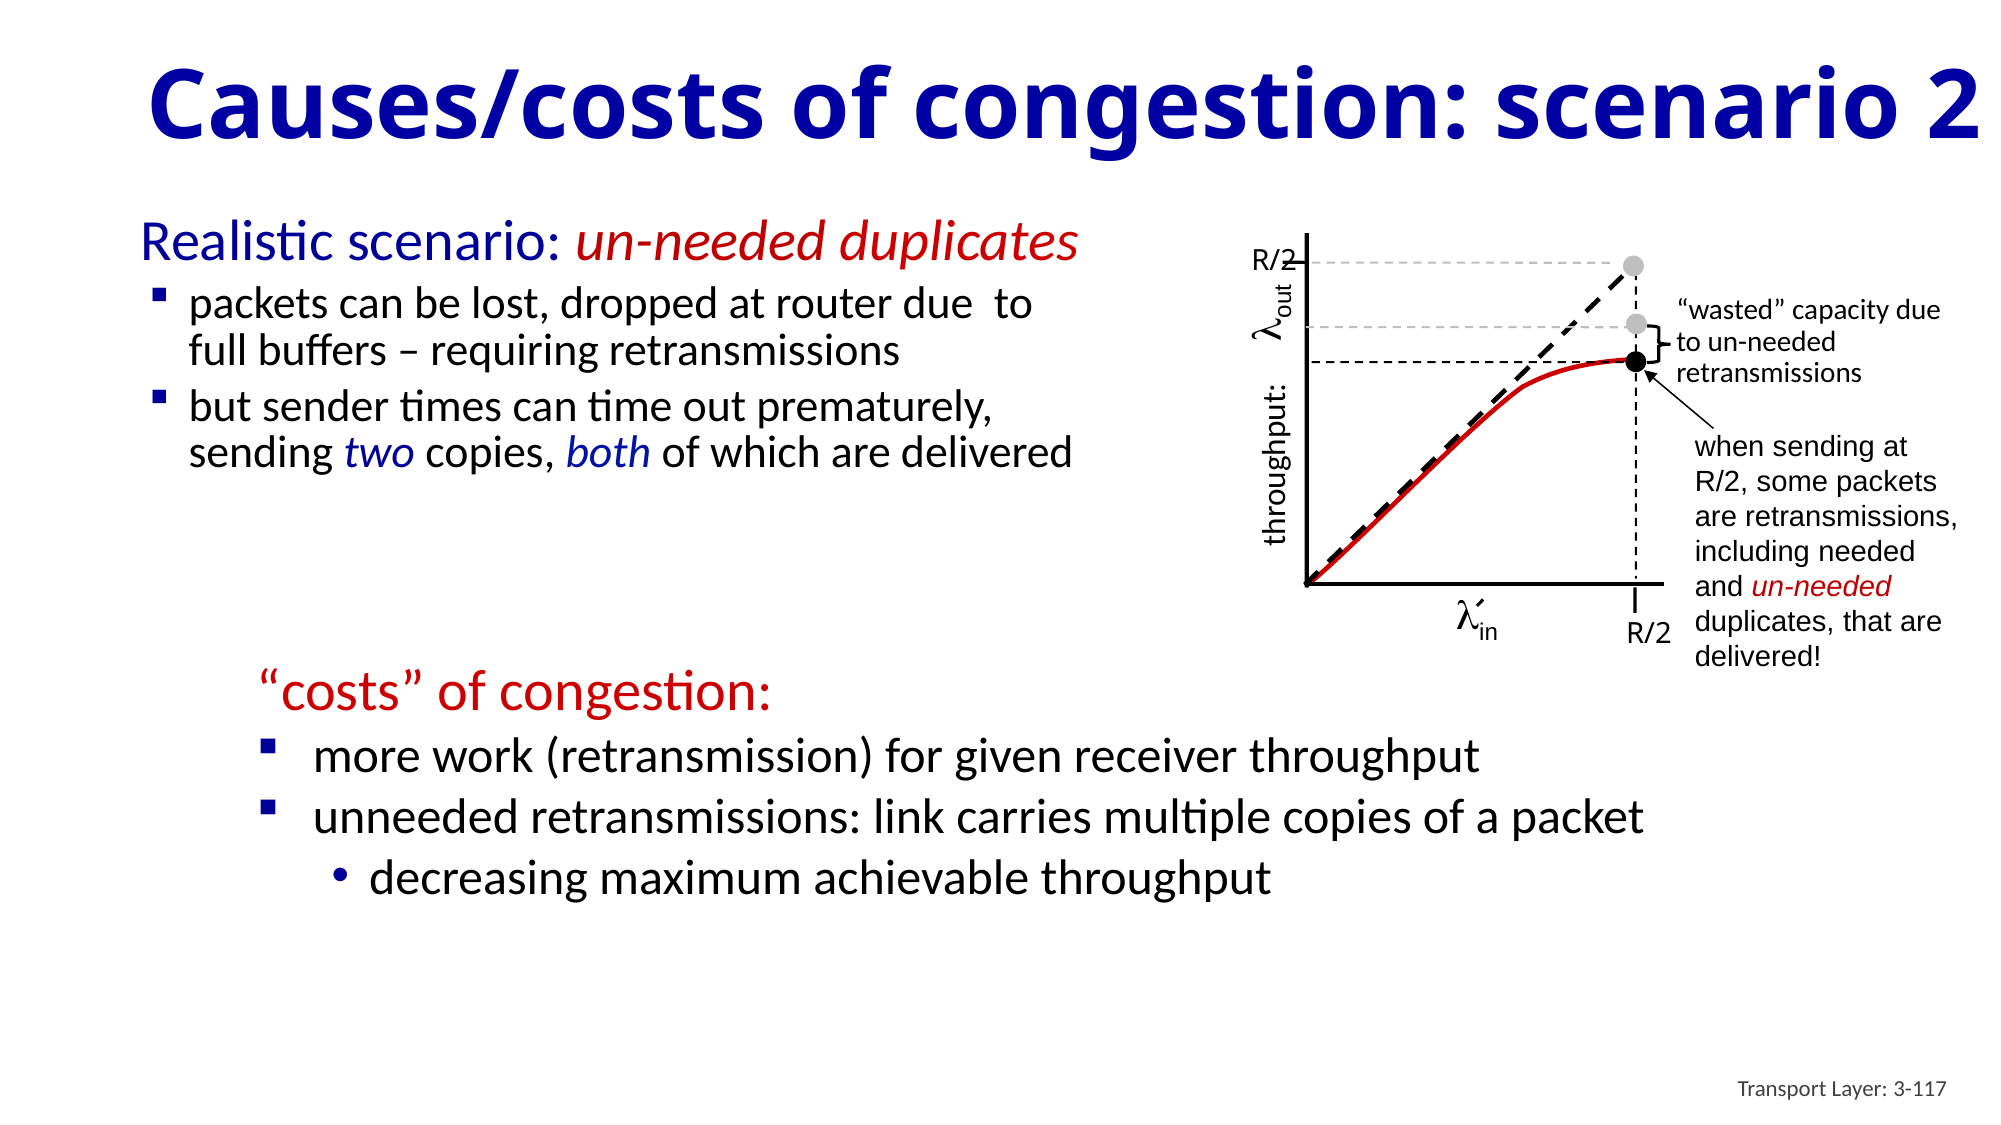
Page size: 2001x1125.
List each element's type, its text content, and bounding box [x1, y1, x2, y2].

text_box “costs” of congestion: more work (retransmission) for given receiver throughput unneeded retransmissions: link carries multiple copies of a packet decreasing maximum achievable throughput [241, 654, 1782, 1010]
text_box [1717, 287, 1960, 398]
title Causes/costs of congestion: scenario 2 [131, 34, 2000, 181]
text_box Realistic scenario: un-needed duplicates packets can be lost, dropped at router due to full buffers – requiring retransmissions but sender times can time out prematurely, sending two copies, both of which are delivered [125, 205, 1101, 548]
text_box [1207, 233, 1717, 692]
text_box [1717, 370, 1976, 683]
slide_number Transport Layer: 3-117 [1512, 1056, 1963, 1117]
